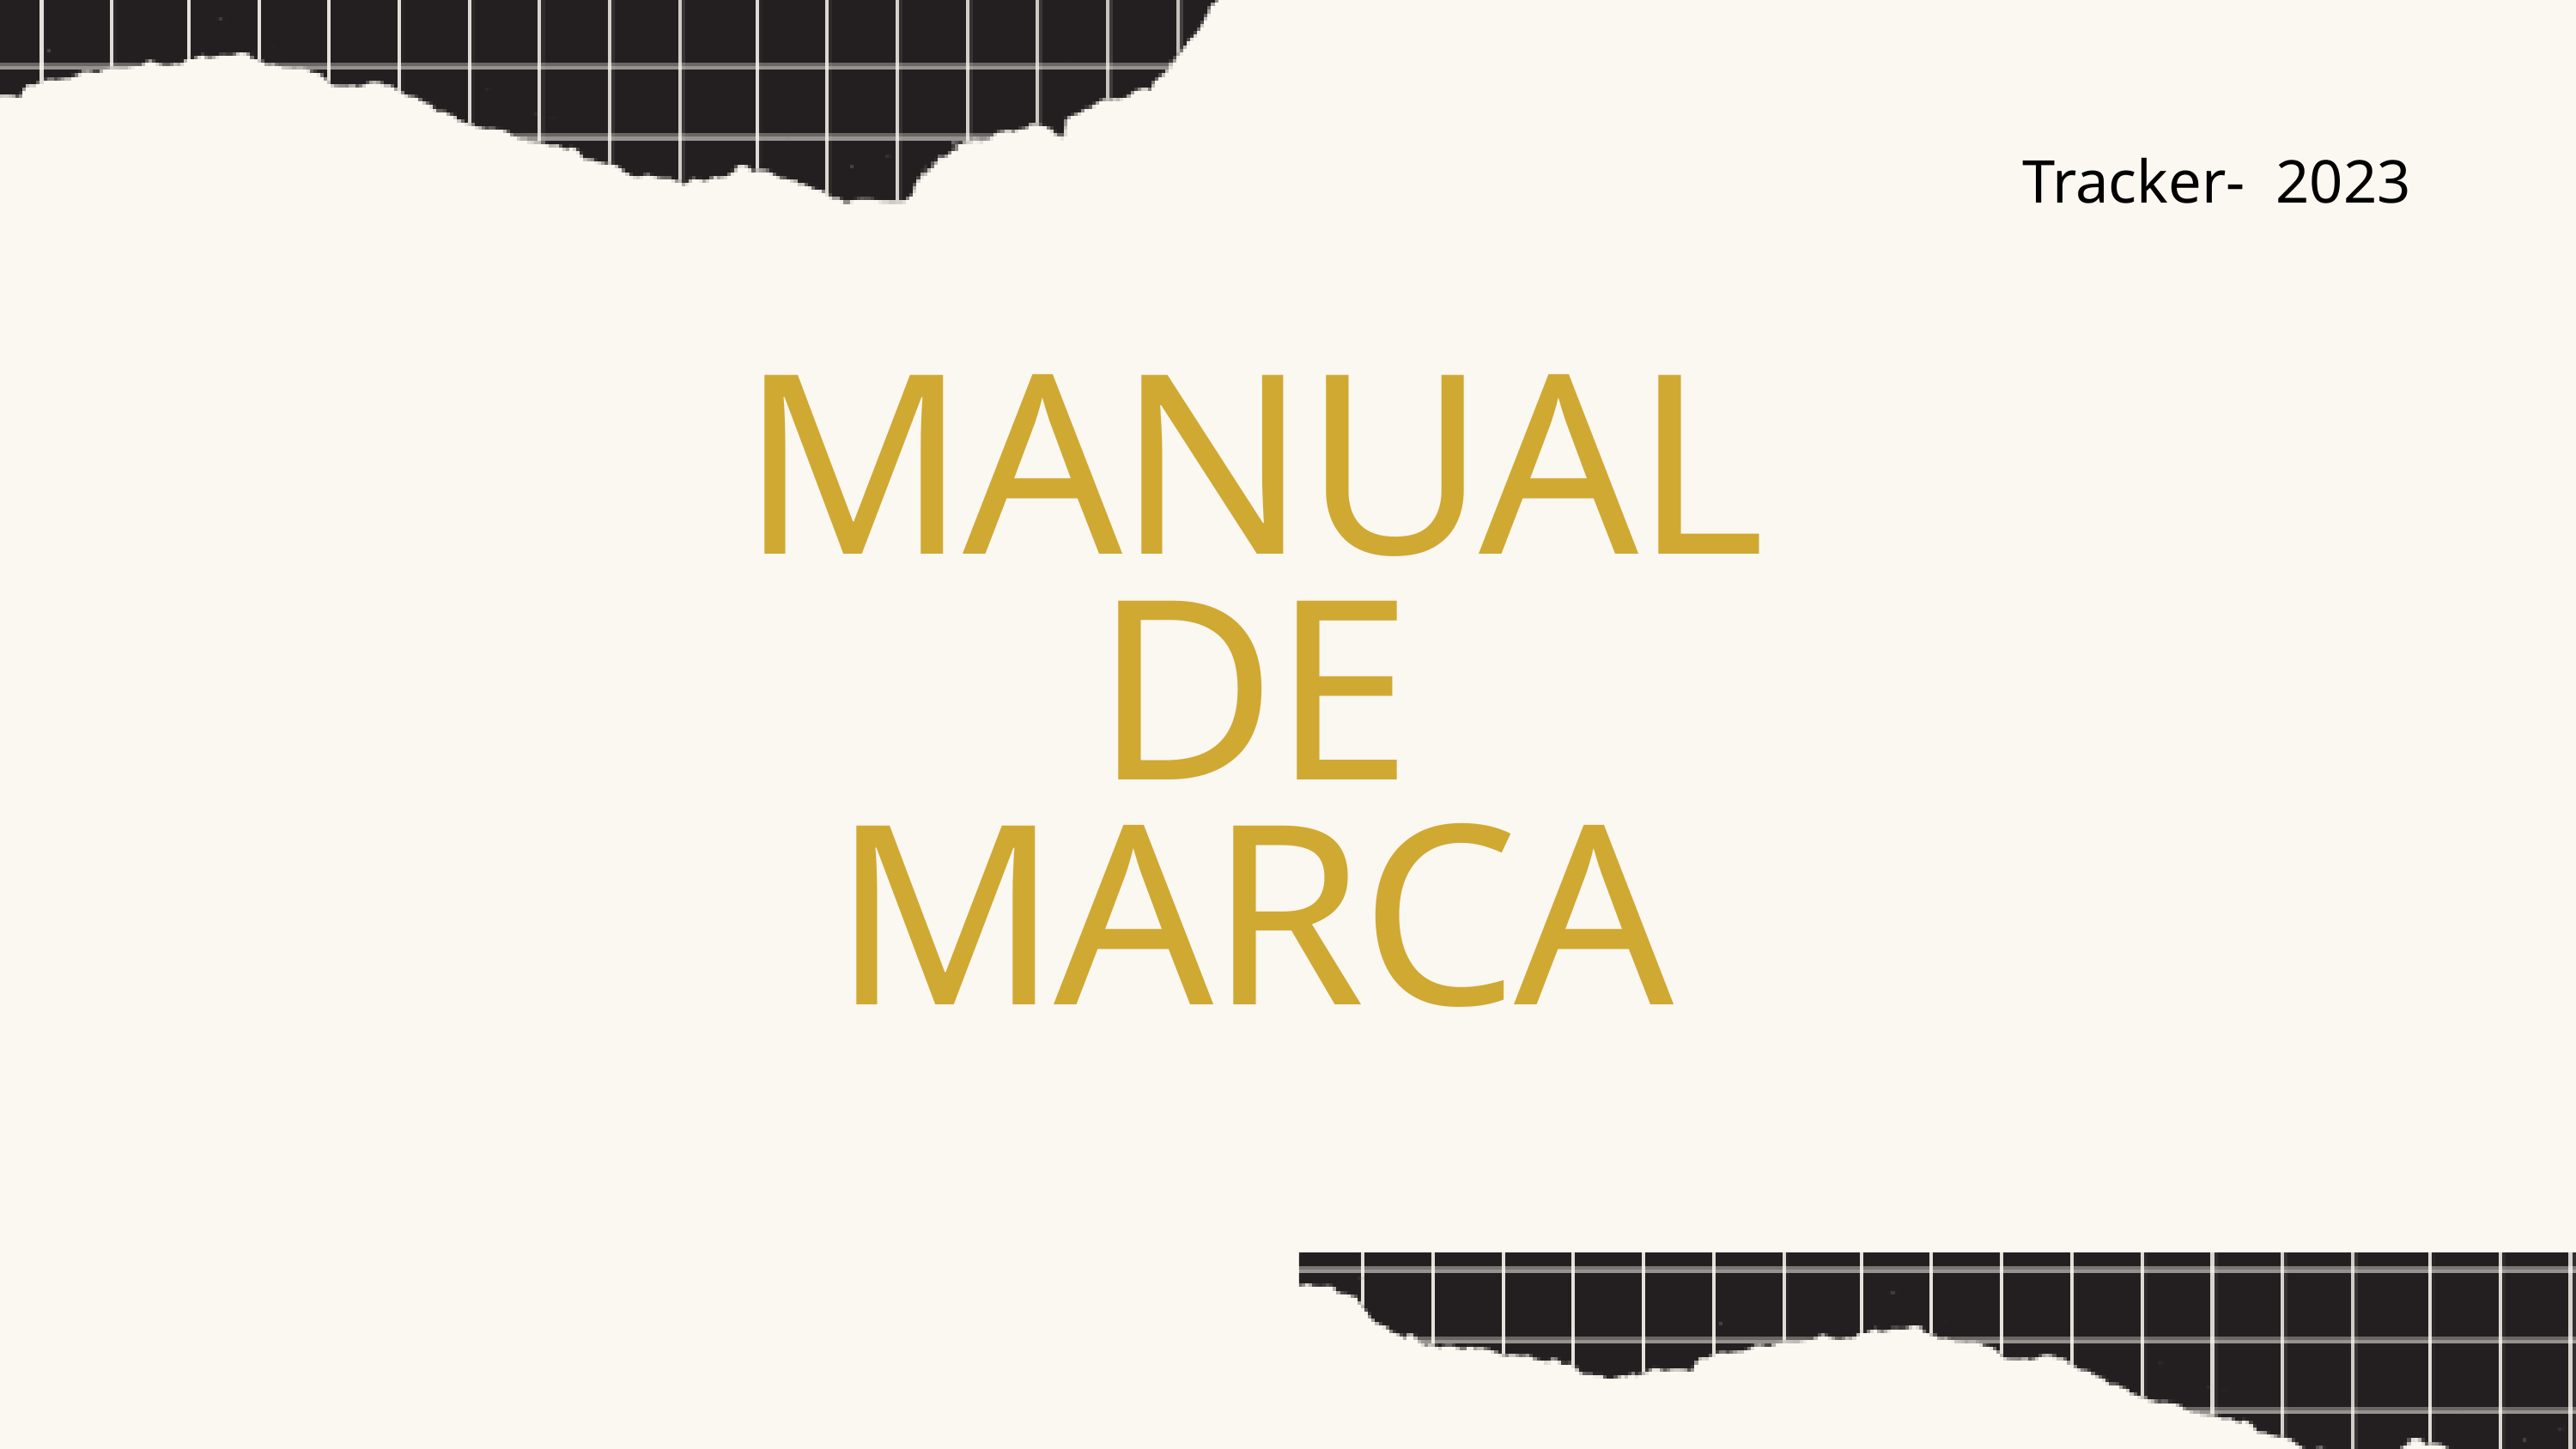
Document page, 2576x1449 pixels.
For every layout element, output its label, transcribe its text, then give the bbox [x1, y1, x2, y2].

text_box [1298, 1252, 2576, 1449]
text_box MANUAL DE MARCA [635, 379, 1872, 1055]
text_box [0, 0, 1254, 204]
text_box Tracker- 2023 [1674, 143, 2411, 215]
